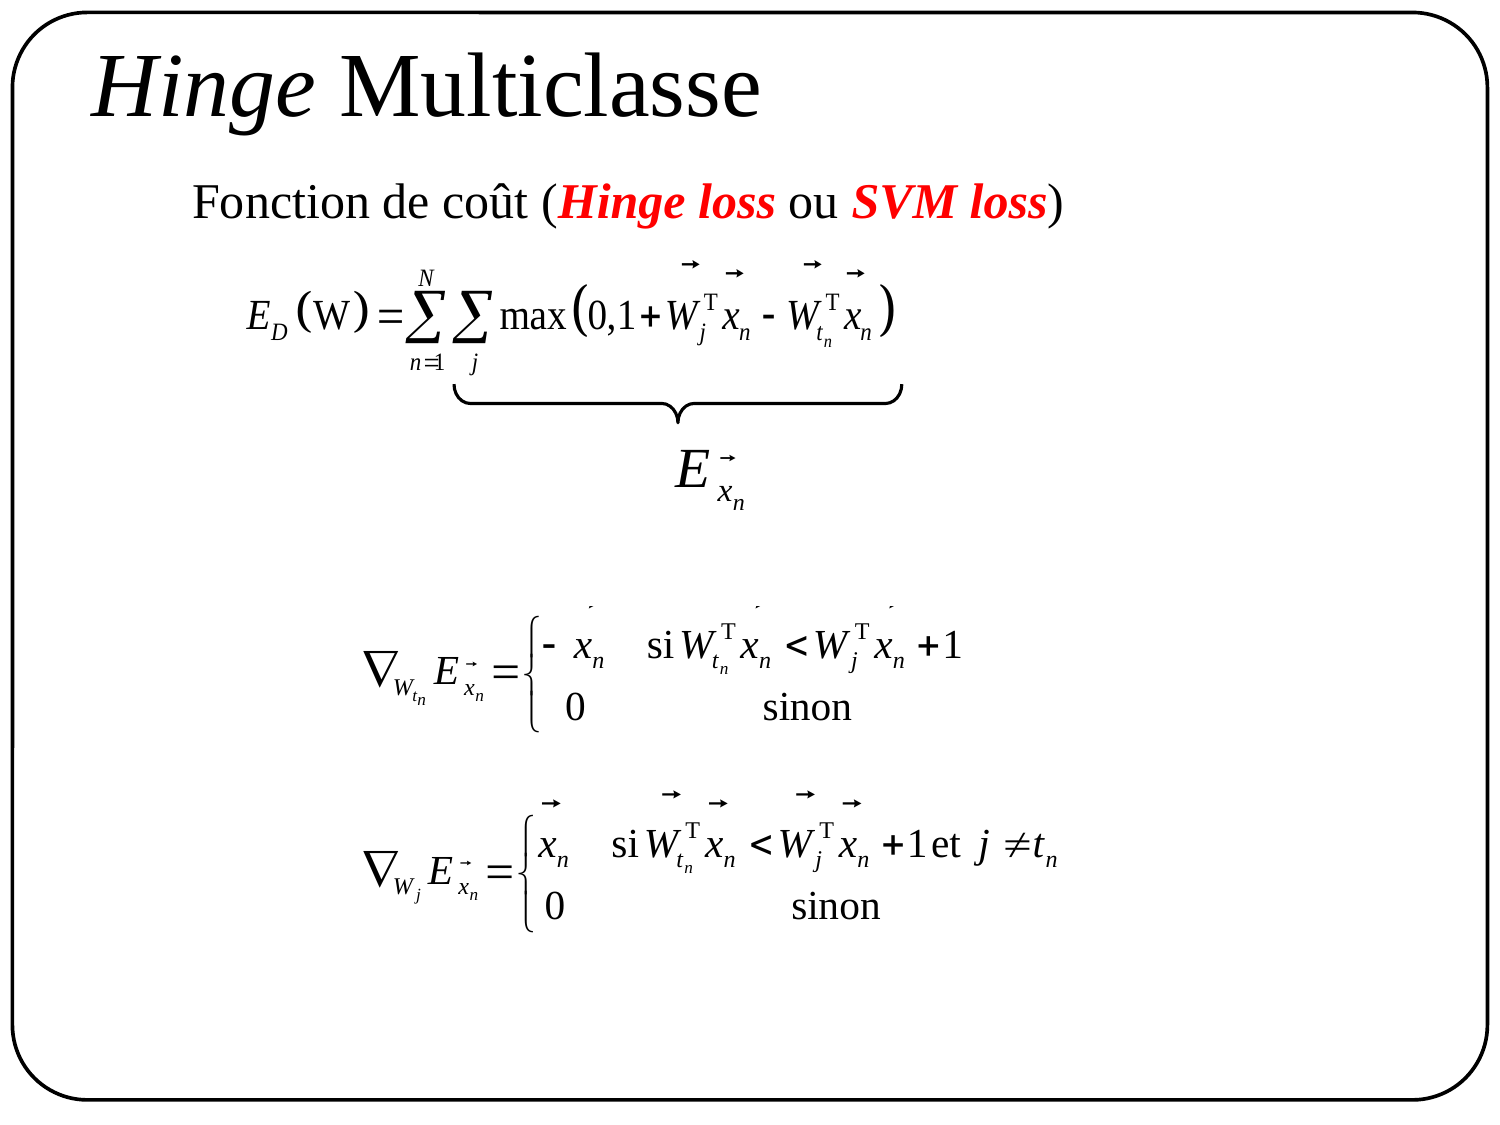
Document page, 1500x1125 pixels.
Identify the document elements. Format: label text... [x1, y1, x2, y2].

picture [358, 605, 1072, 1005]
text_box Fonction de coût (Hinge loss ou SVM loss) [177, 160, 1080, 236]
text_box [455, 391, 902, 424]
picture [239, 258, 901, 384]
picture [664, 431, 761, 522]
text_box Hinge Multiclasse [77, 24, 1352, 136]
